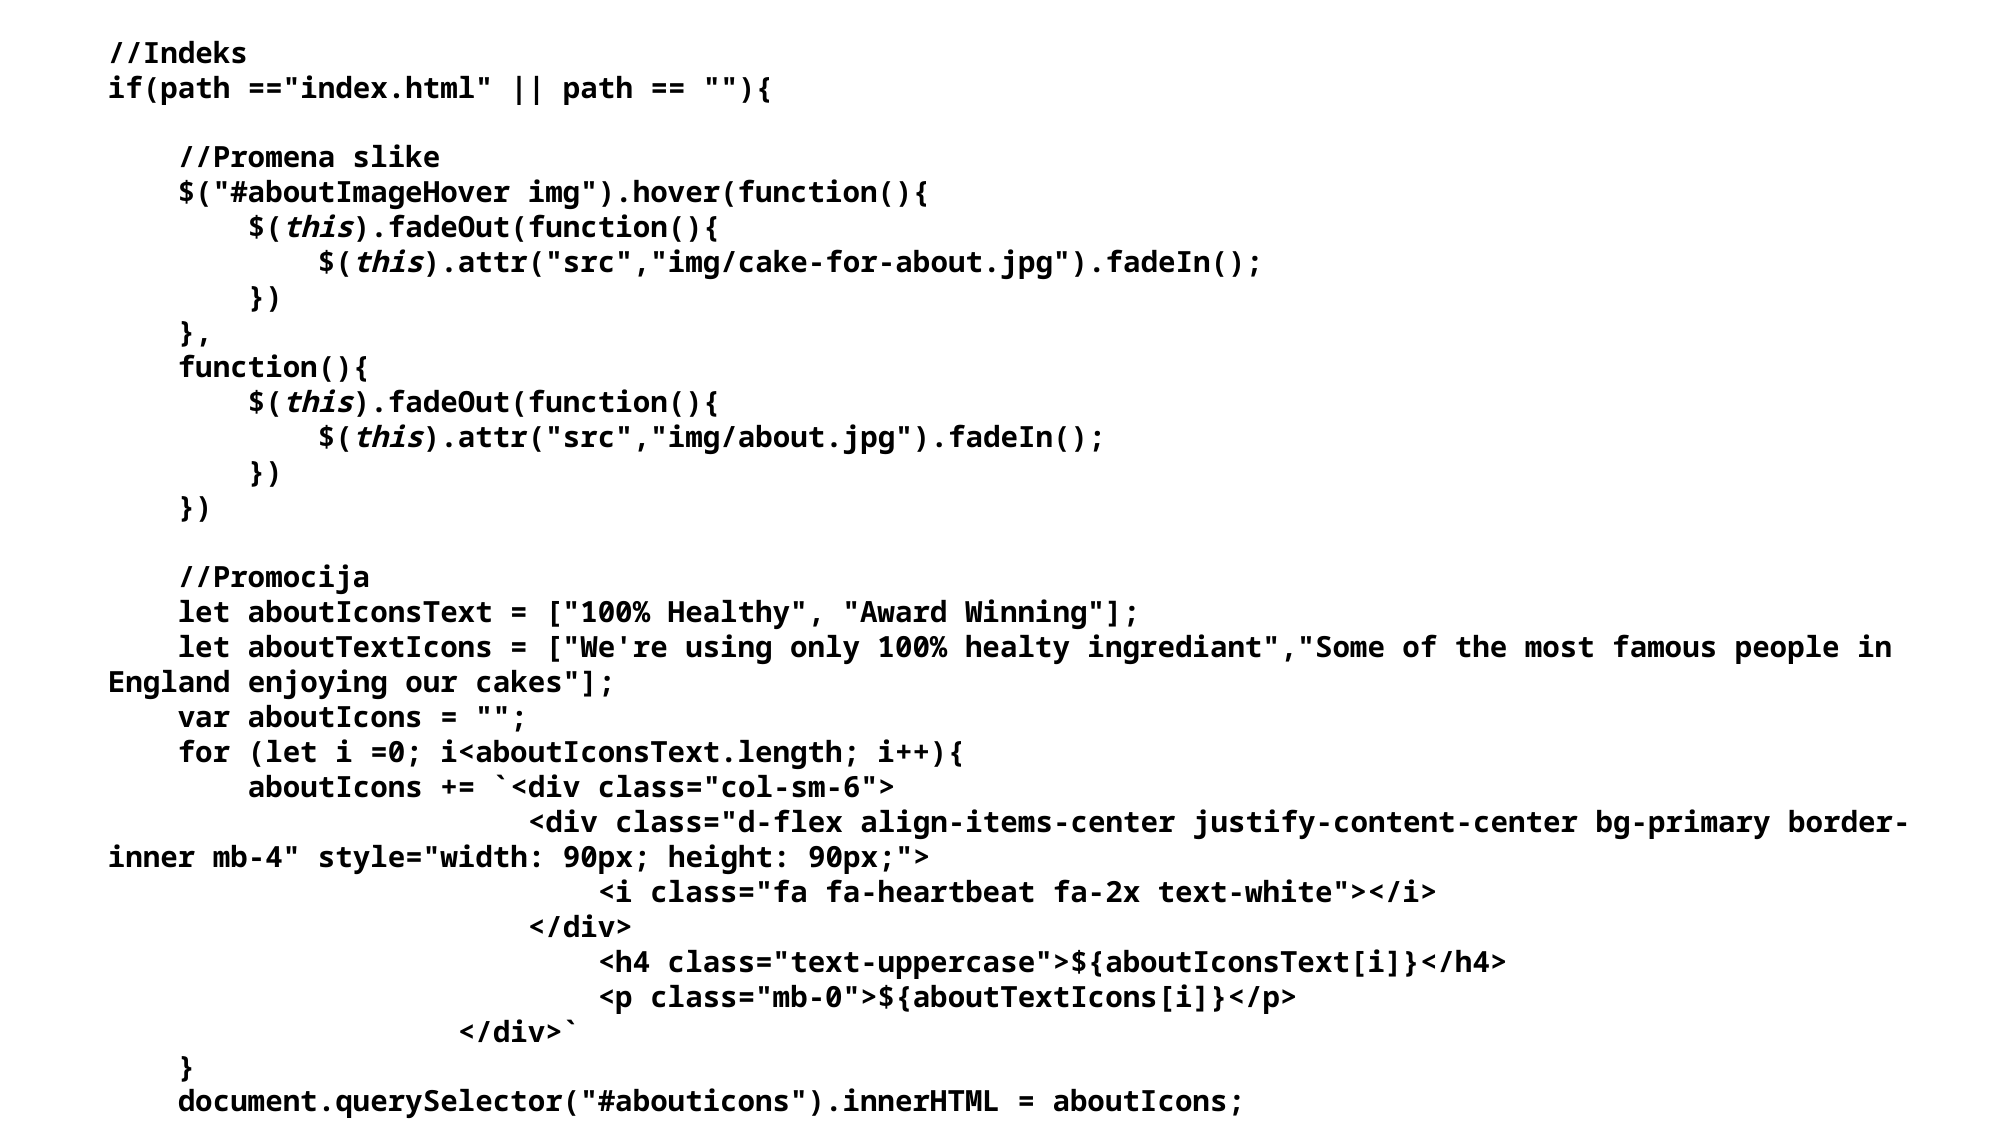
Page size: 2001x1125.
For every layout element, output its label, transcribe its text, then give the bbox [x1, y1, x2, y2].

text_box //Indeks if(path =="index.html" || path == ""){ //Promena slike $("#aboutImageHover img").hover(function(){ $(this).fadeOut(function(){ $(this).attr("src","img/cake-for-about.jpg").fadeIn(); }) }, function(){ $(this).fadeOut(function(){ $(this).attr("src","img/about.jpg").fadeIn(); }) }) //Promocija let aboutIconsText = ["100% Healthy", "Award Winning"]; let aboutTextIcons = ["We're using only 100% healty ingrediant","Some of the most famous people in England enjoying our cakes"]; var aboutIcons = ""; for (let i =0; i<aboutIconsText.length; i++){ aboutIcons += `<div class="col-sm-6"> <div class="d-flex align-items-center justify-content-center bg-primary border-inner mb-4" style="width: 90px; height: 90px;"> <i class="fa fa-heartbeat fa-2x text-white"></i> </div> <h4 class="text-uppercase">${aboutIconsText[i]}</h4> <p class="mb-0">${aboutTextIcons[i]}</p> </div>` } document.querySelector("#abouticons").innerHTML = aboutIcons; [92, 26, 1957, 1125]
